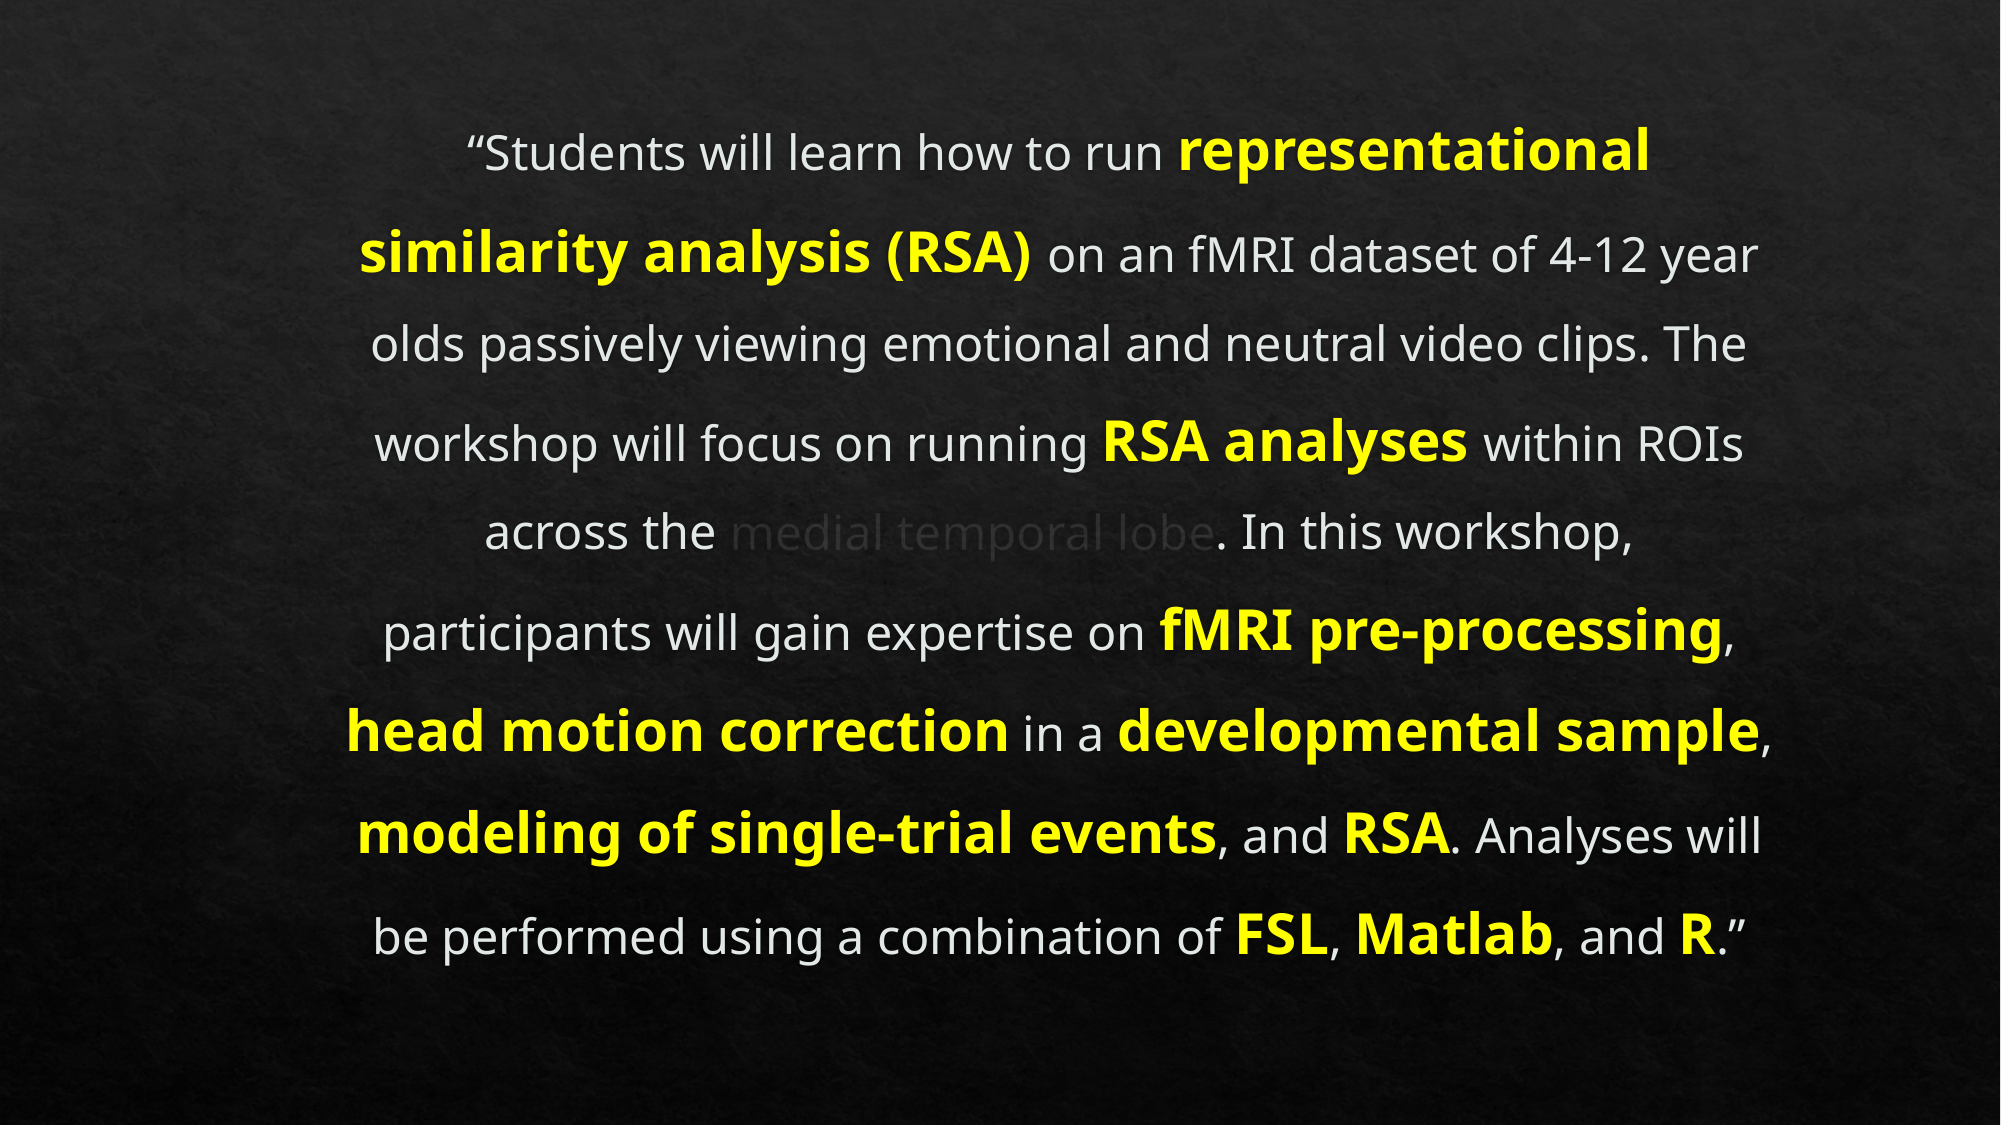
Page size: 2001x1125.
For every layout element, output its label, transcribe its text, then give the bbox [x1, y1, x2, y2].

list “Students will learn how to run representational similarity analysis (RSA) on an fMRI dataset of 4-12 year olds passively viewing emotional and neutral video clips. The workshop will focus on running RSA analyses within ROIs across the medial temporal lobe. In this workshop, participants will gain expertise on fMRI pre-processing, head motion correction in a developmental sample, modeling of single-trial events, and RSA. Analyses will be performed using a combination of FSL, Matlab, and R.” [323, 72, 1790, 1052]
